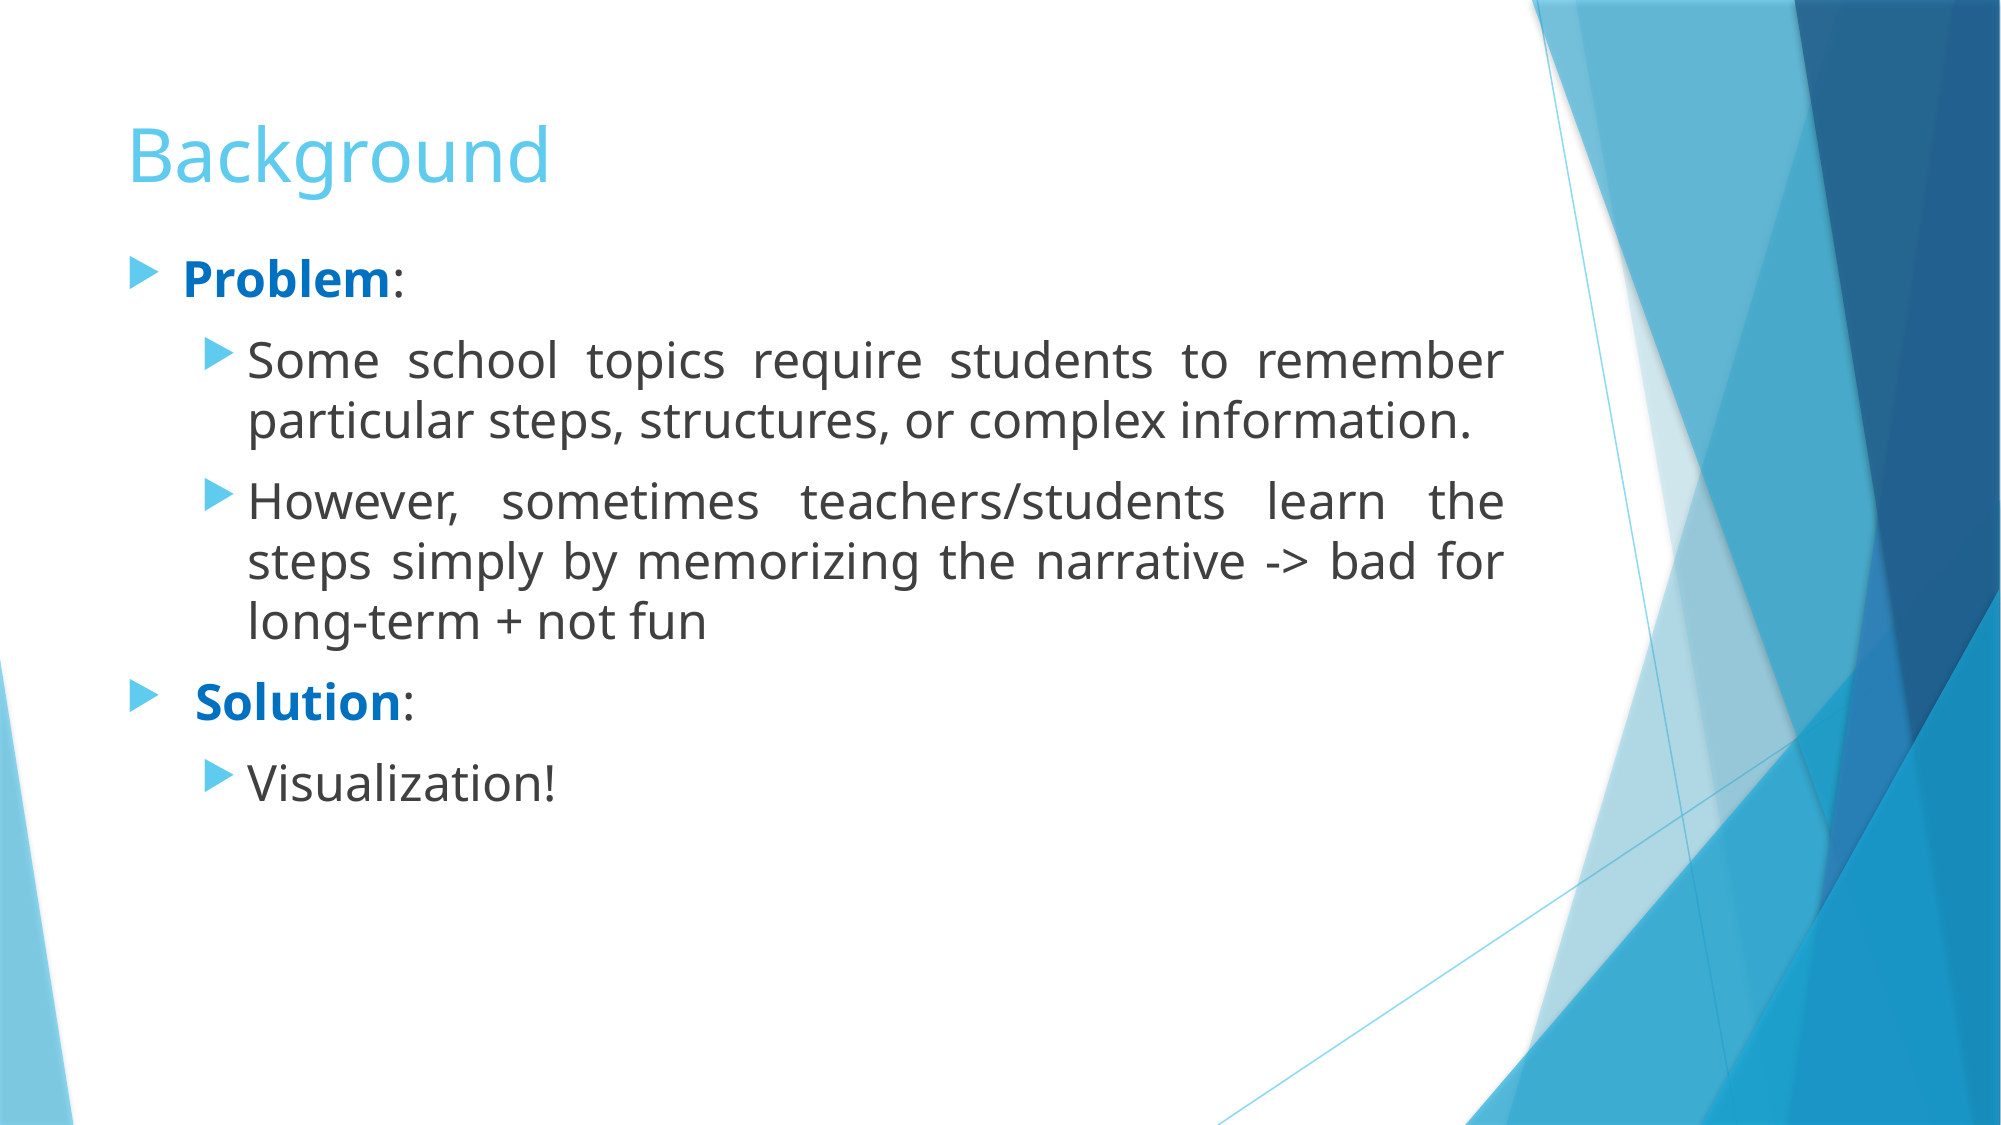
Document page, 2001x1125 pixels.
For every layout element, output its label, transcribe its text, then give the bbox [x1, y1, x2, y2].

title Background [111, 99, 1522, 240]
list Problem: Some school topics require students to remember particular steps, structures, or complex information. However, sometimes teachers/students learn the steps simply by memorizing the narrative -> bad for long-term + not fun Solution: Visualization! [111, 240, 1522, 1055]
